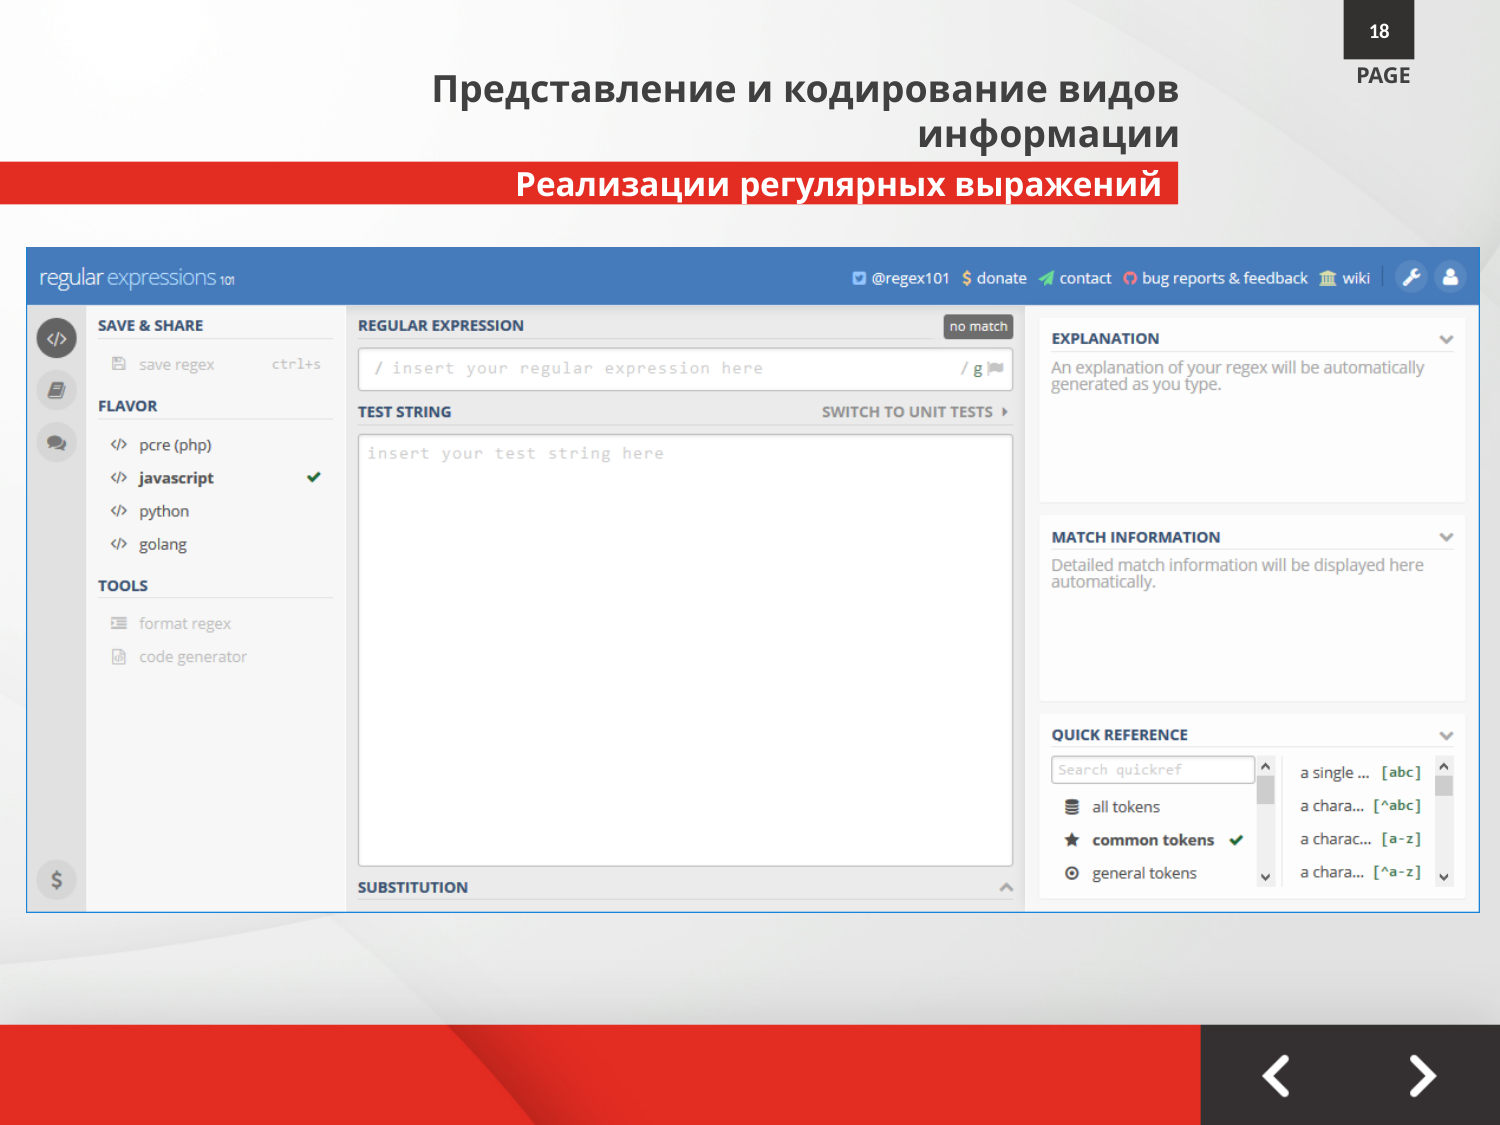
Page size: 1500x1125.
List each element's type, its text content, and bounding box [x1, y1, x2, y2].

text_box PAGE [1341, 54, 1426, 96]
subtitle Реализации регулярных выражений [0, 161, 1179, 205]
text_box 18 [1342, 0, 1417, 61]
picture [0, 0, 1500, 1125]
text_box Представление и кодирование видов информации [171, 57, 1196, 163]
